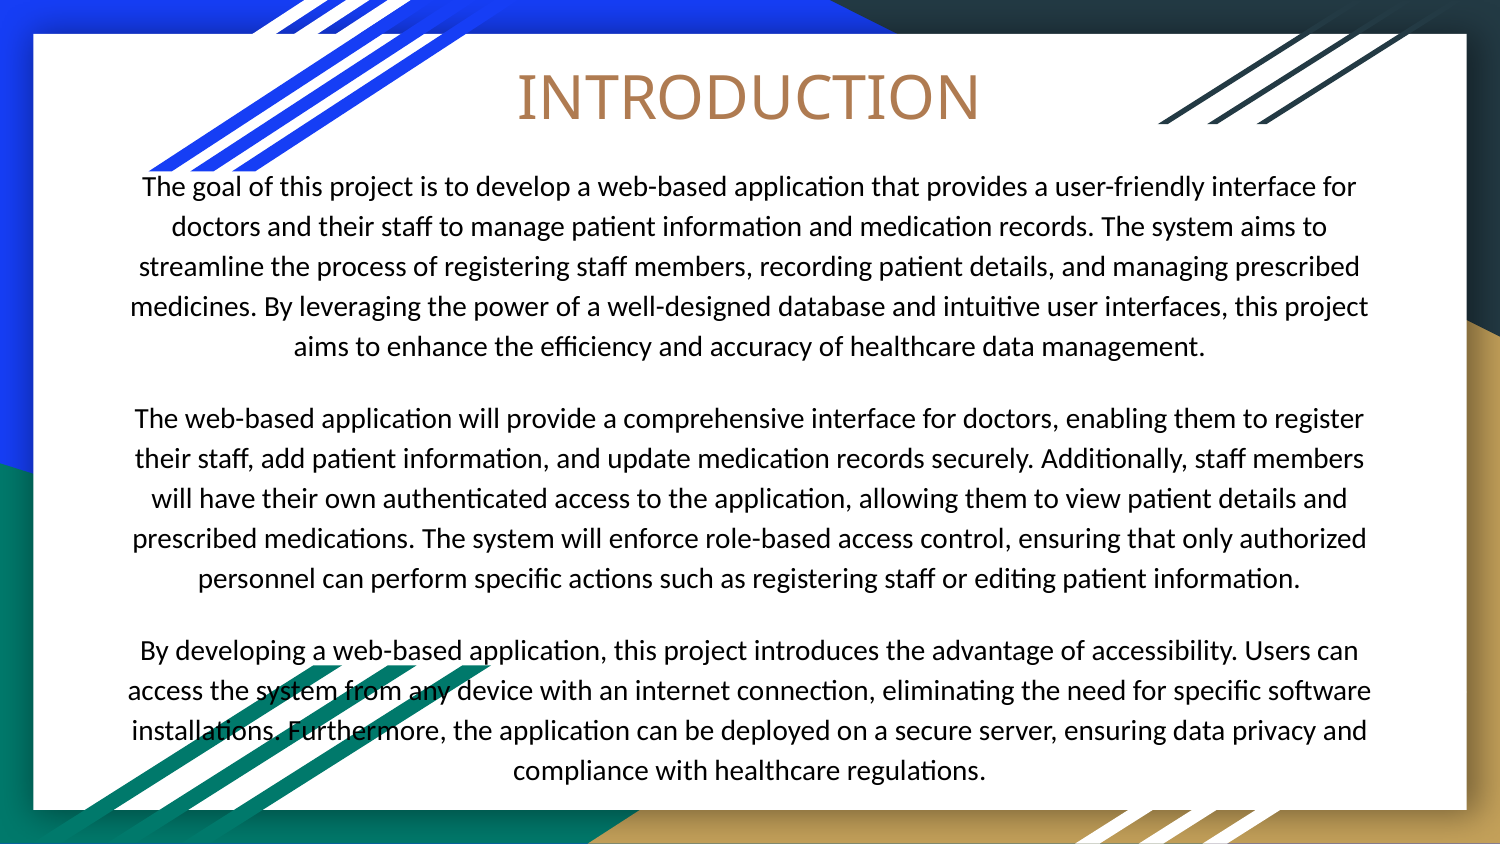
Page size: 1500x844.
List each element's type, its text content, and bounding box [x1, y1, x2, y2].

subtitle The goal of this project is to develop a web-based application that provides a user-friendly interface for doctors and their staff to manage patient information and medication records. The system aims to streamline the process of registering staff members, recording patient details, and managing prescribed medicines. By leveraging the power of a well-designed database and intuitive user interfaces, this project aims to enhance the efficiency and accuracy of healthcare data management. The web-based application will provide a comprehensive interface for doctors, enabling them to register their staff, add patient information, and update medication records securely. Additionally, staff members will have their own authenticated access to the application, allowing them to view patient details and prescribed medications. The system will enforce role-based access control, ensuring that only authorized personnel can perform specific actions such as registering staff or editing patient information. By developing a web-based application, this project introduces the advantage of accessibility. Users can access the system from any device with an internet connection, eliminating the need for specific software installations. Furthermore, the application can be deployed on a secure server, ensuring data privacy and compliance with healthcare regulations. [101, 146, 1399, 811]
title INTRODUCTION [349, 43, 1151, 146]
